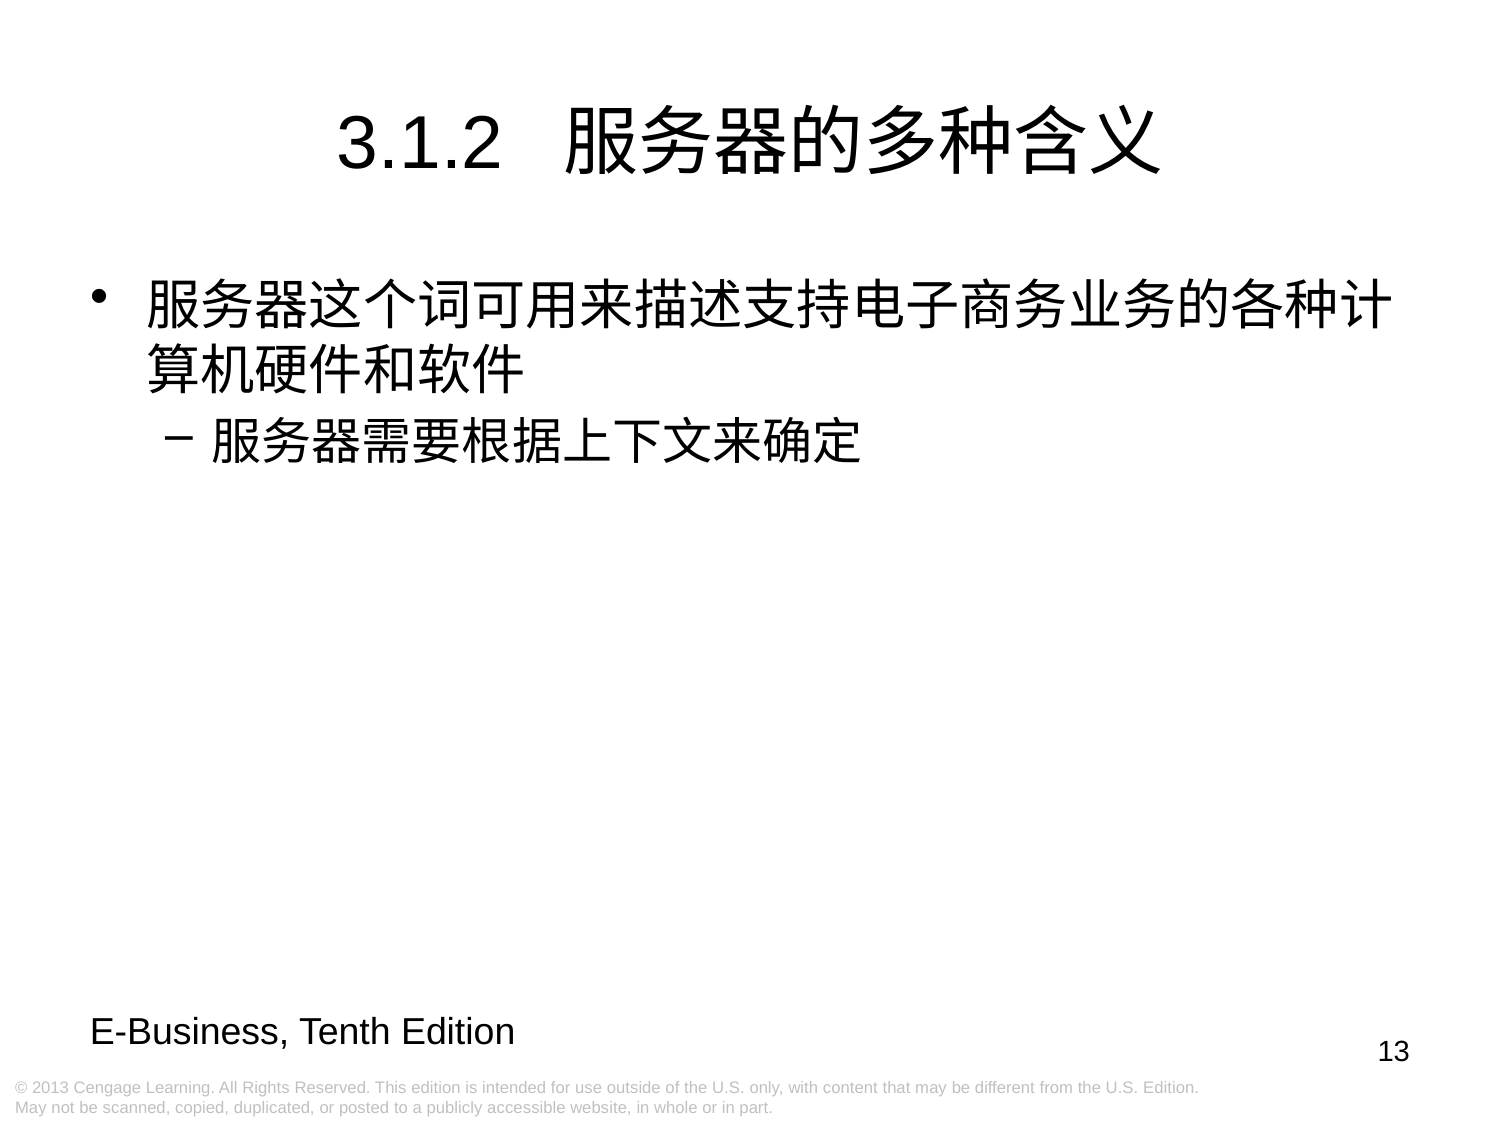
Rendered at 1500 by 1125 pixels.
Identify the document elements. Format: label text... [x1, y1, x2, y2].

title 3.1.2 服务器的多种含义 [75, 45, 1425, 233]
list 服务器这个词可用来描述支持电子商务业务的各种计算机硬件和软件 服务器需要根据上下文来确定 [75, 262, 1425, 1005]
slide_number 13 [1074, 1024, 1426, 1103]
